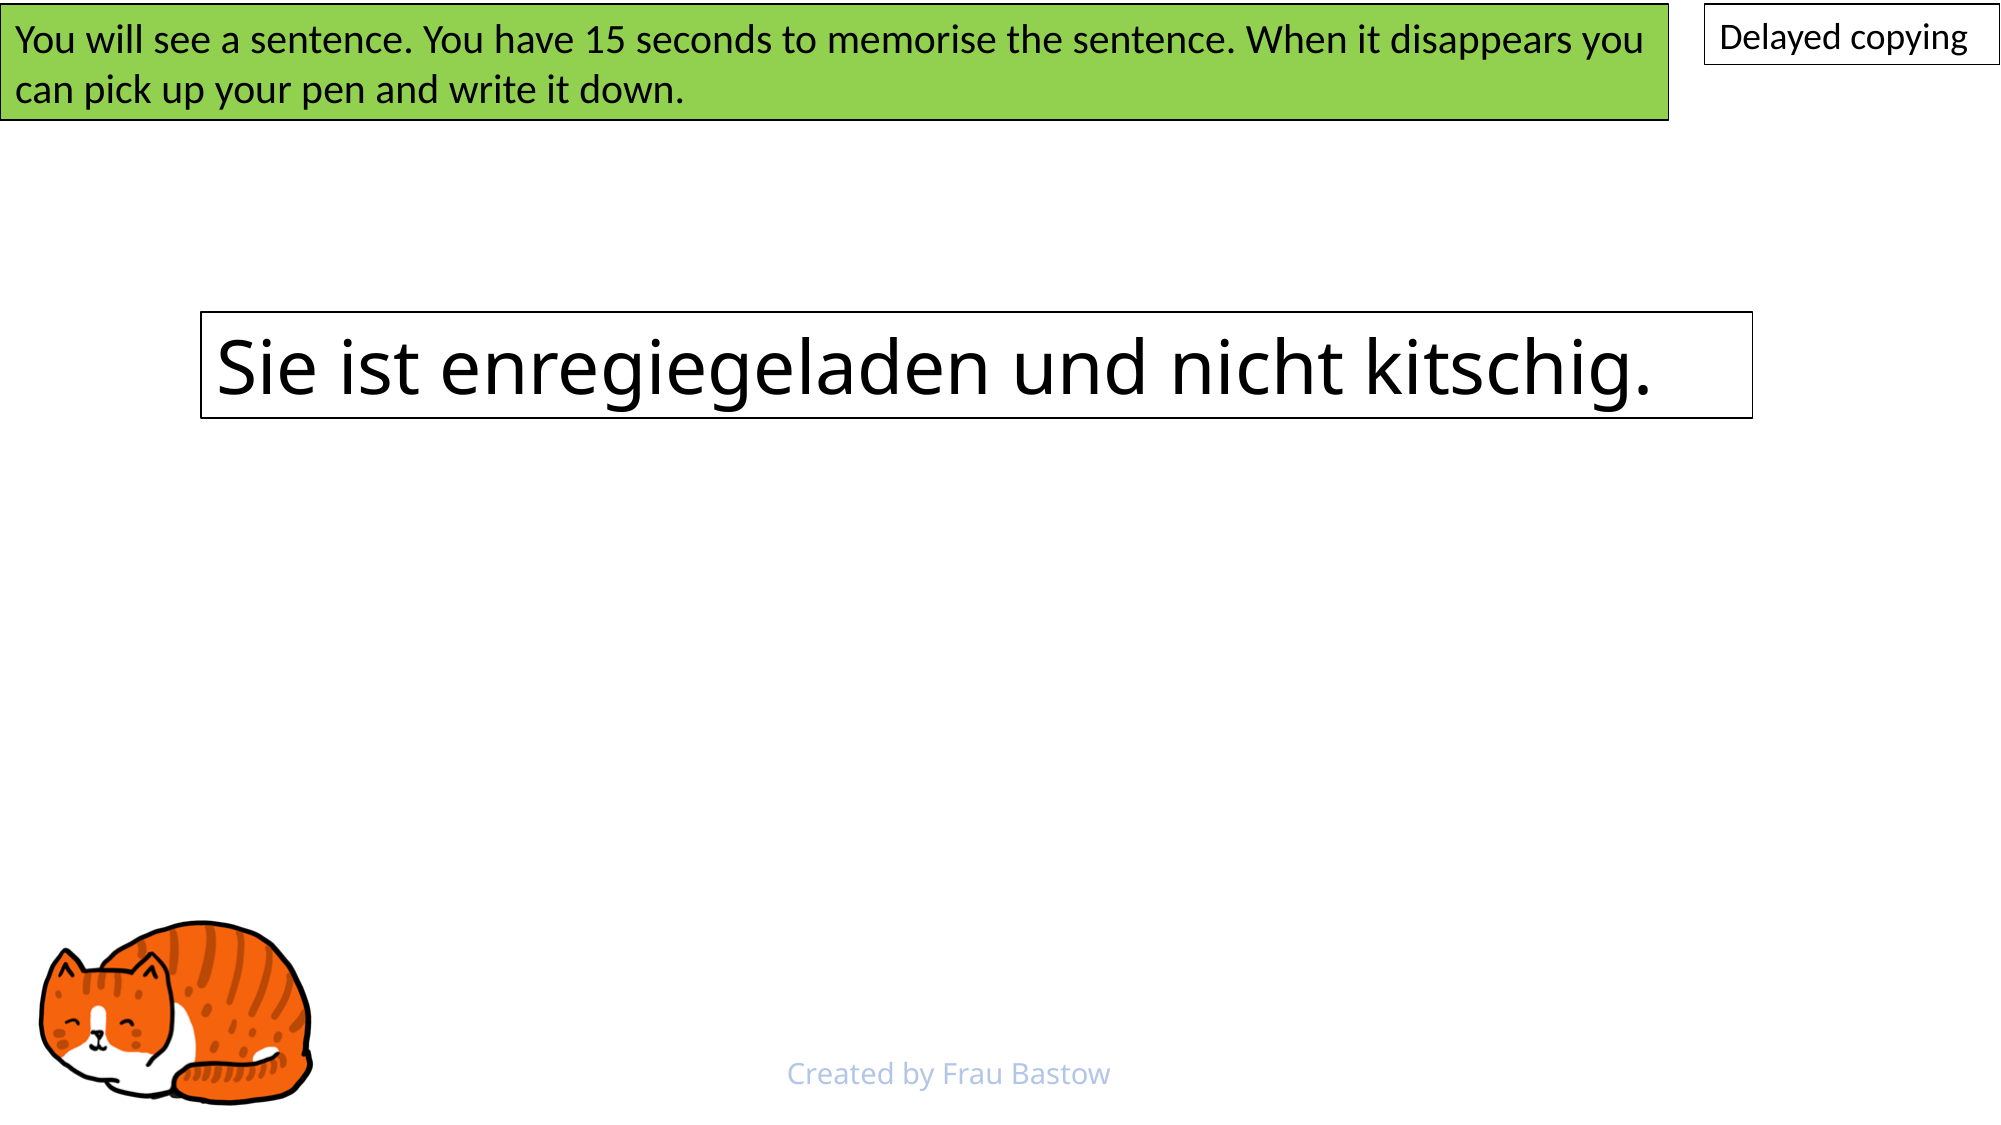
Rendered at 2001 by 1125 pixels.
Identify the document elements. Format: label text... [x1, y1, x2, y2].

text_box Delayed copying [1704, 4, 2000, 65]
text_box You will see a sentence. You have 15 seconds to memorise the sentence. When it disappears you can pick up your pen and write it down. [0, 4, 1669, 121]
text_box Sie ist enregiegeladen und nicht kitschig. [201, 311, 1753, 418]
picture [33, 914, 319, 1112]
